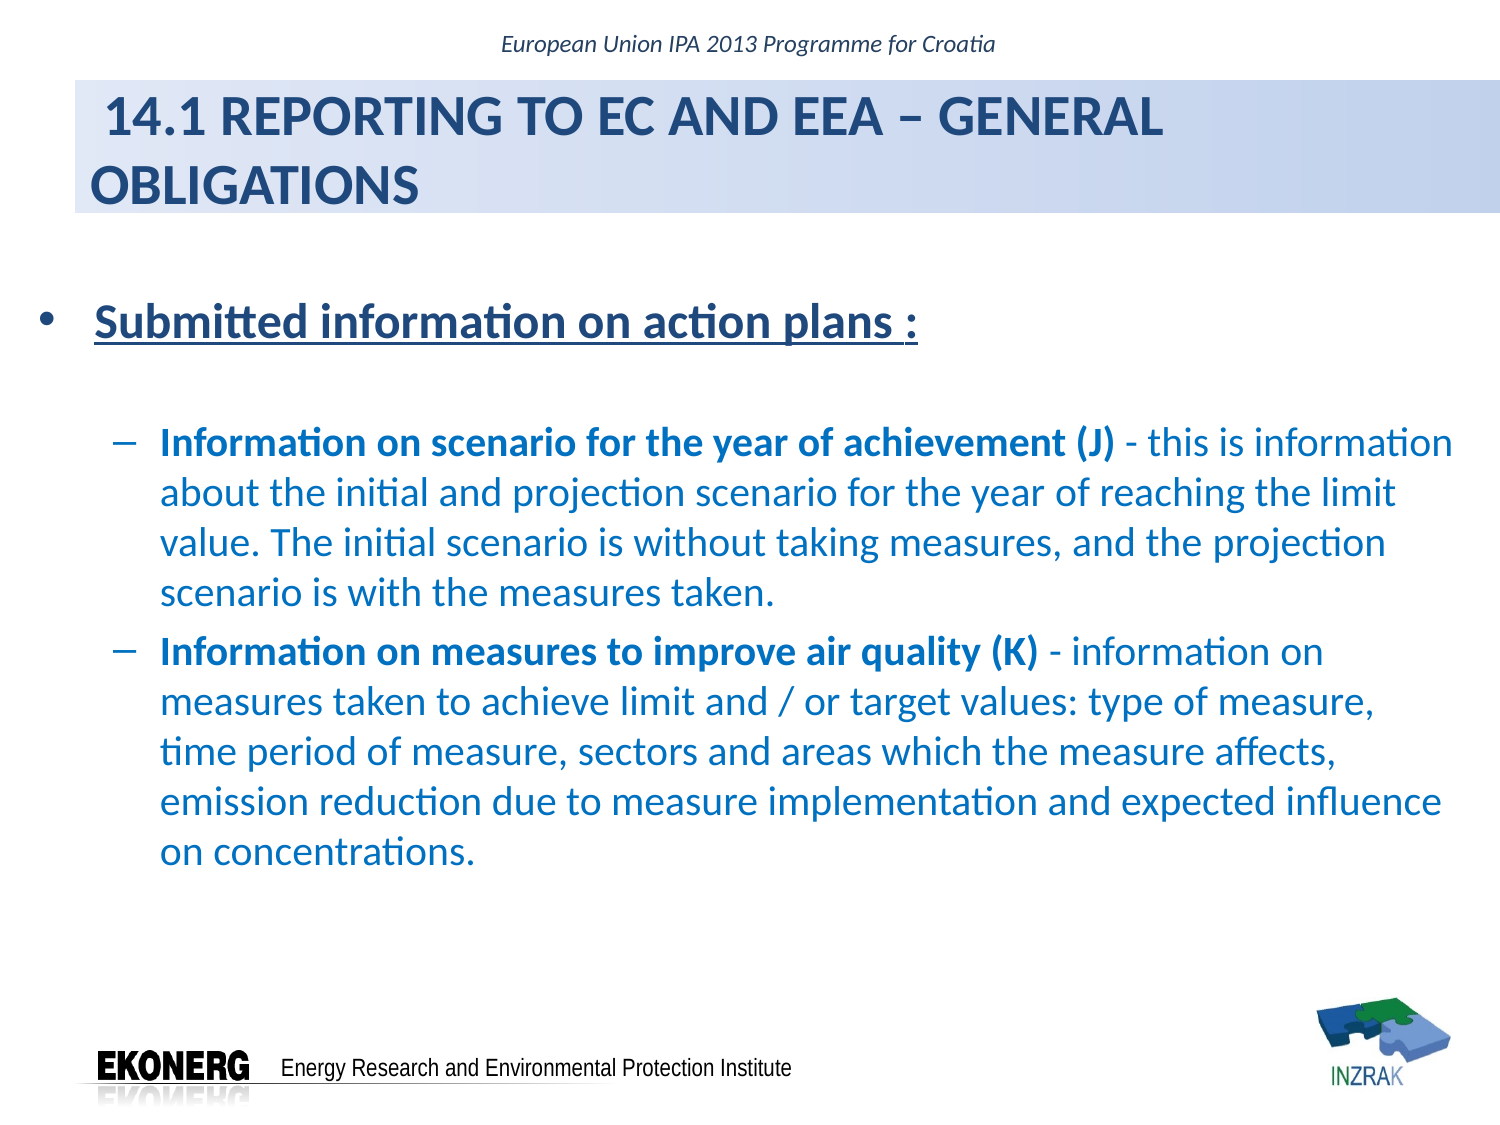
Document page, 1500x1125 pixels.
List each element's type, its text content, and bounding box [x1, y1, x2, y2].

picture [1315, 996, 1451, 1093]
text_box Submitted information on action plans : Information on scenario for the year of achievement (J) - this is information about the initial and projection scenario for the year of reaching the limit value. The initial scenario is without taking measures, and the projection scenario is with the measures taken. Information on measures to improve air quality (K) - information on measures taken to achieve limit and / or target values: type of measure, time period of measure, sectors and areas which the measure affects, emission reduction due to measure implementation and expected influence on concentrations. [23, 280, 1477, 1050]
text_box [72, 1043, 812, 1112]
text_box European Union IPA 2013 Programme for Croatia [0, 23, 1498, 71]
title 14.1 REPORTING TO EC AND EEA – GENERAL OBLIGATIONS [75, 80, 1500, 213]
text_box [61, 1038, 636, 1112]
